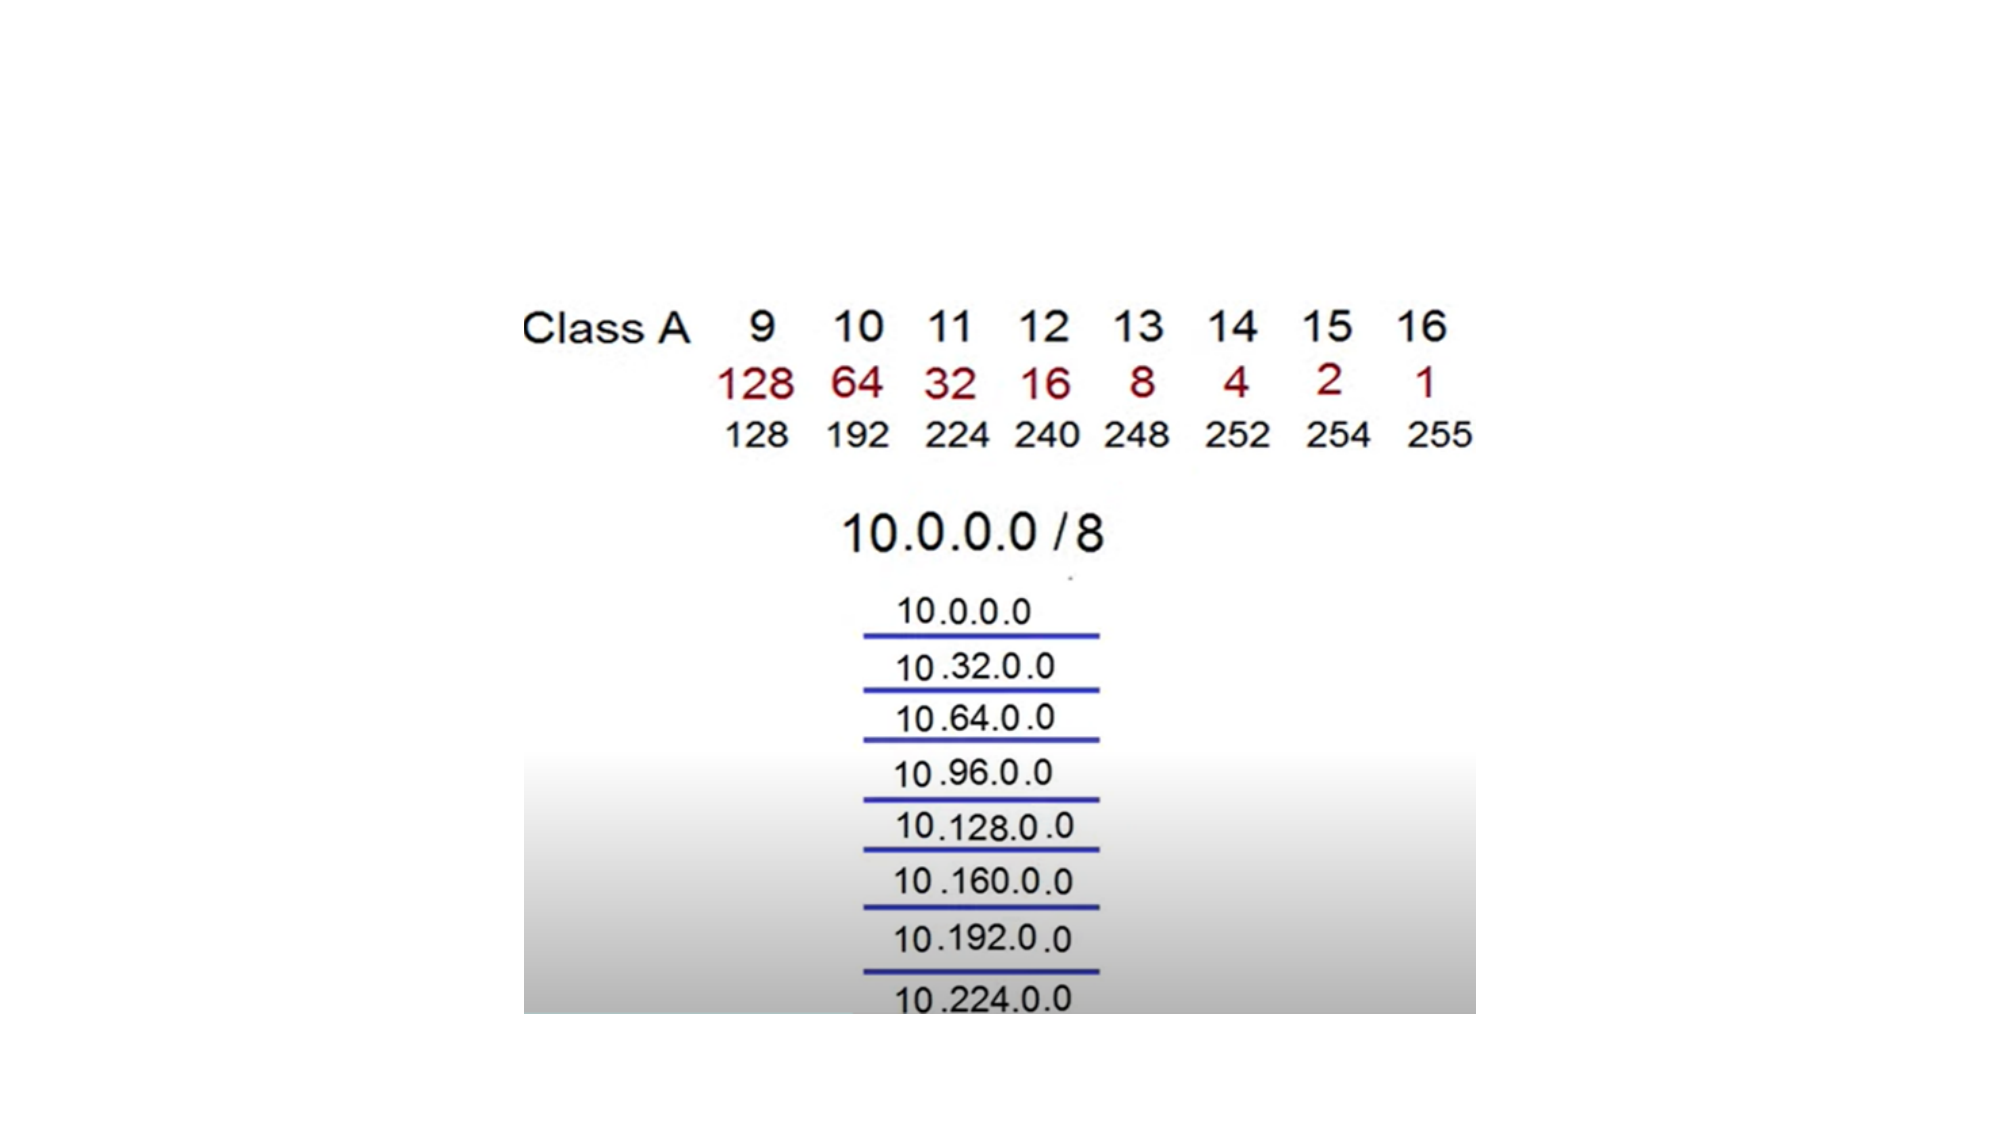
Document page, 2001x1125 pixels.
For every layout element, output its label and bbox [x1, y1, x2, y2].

list [524, 299, 1476, 1014]
